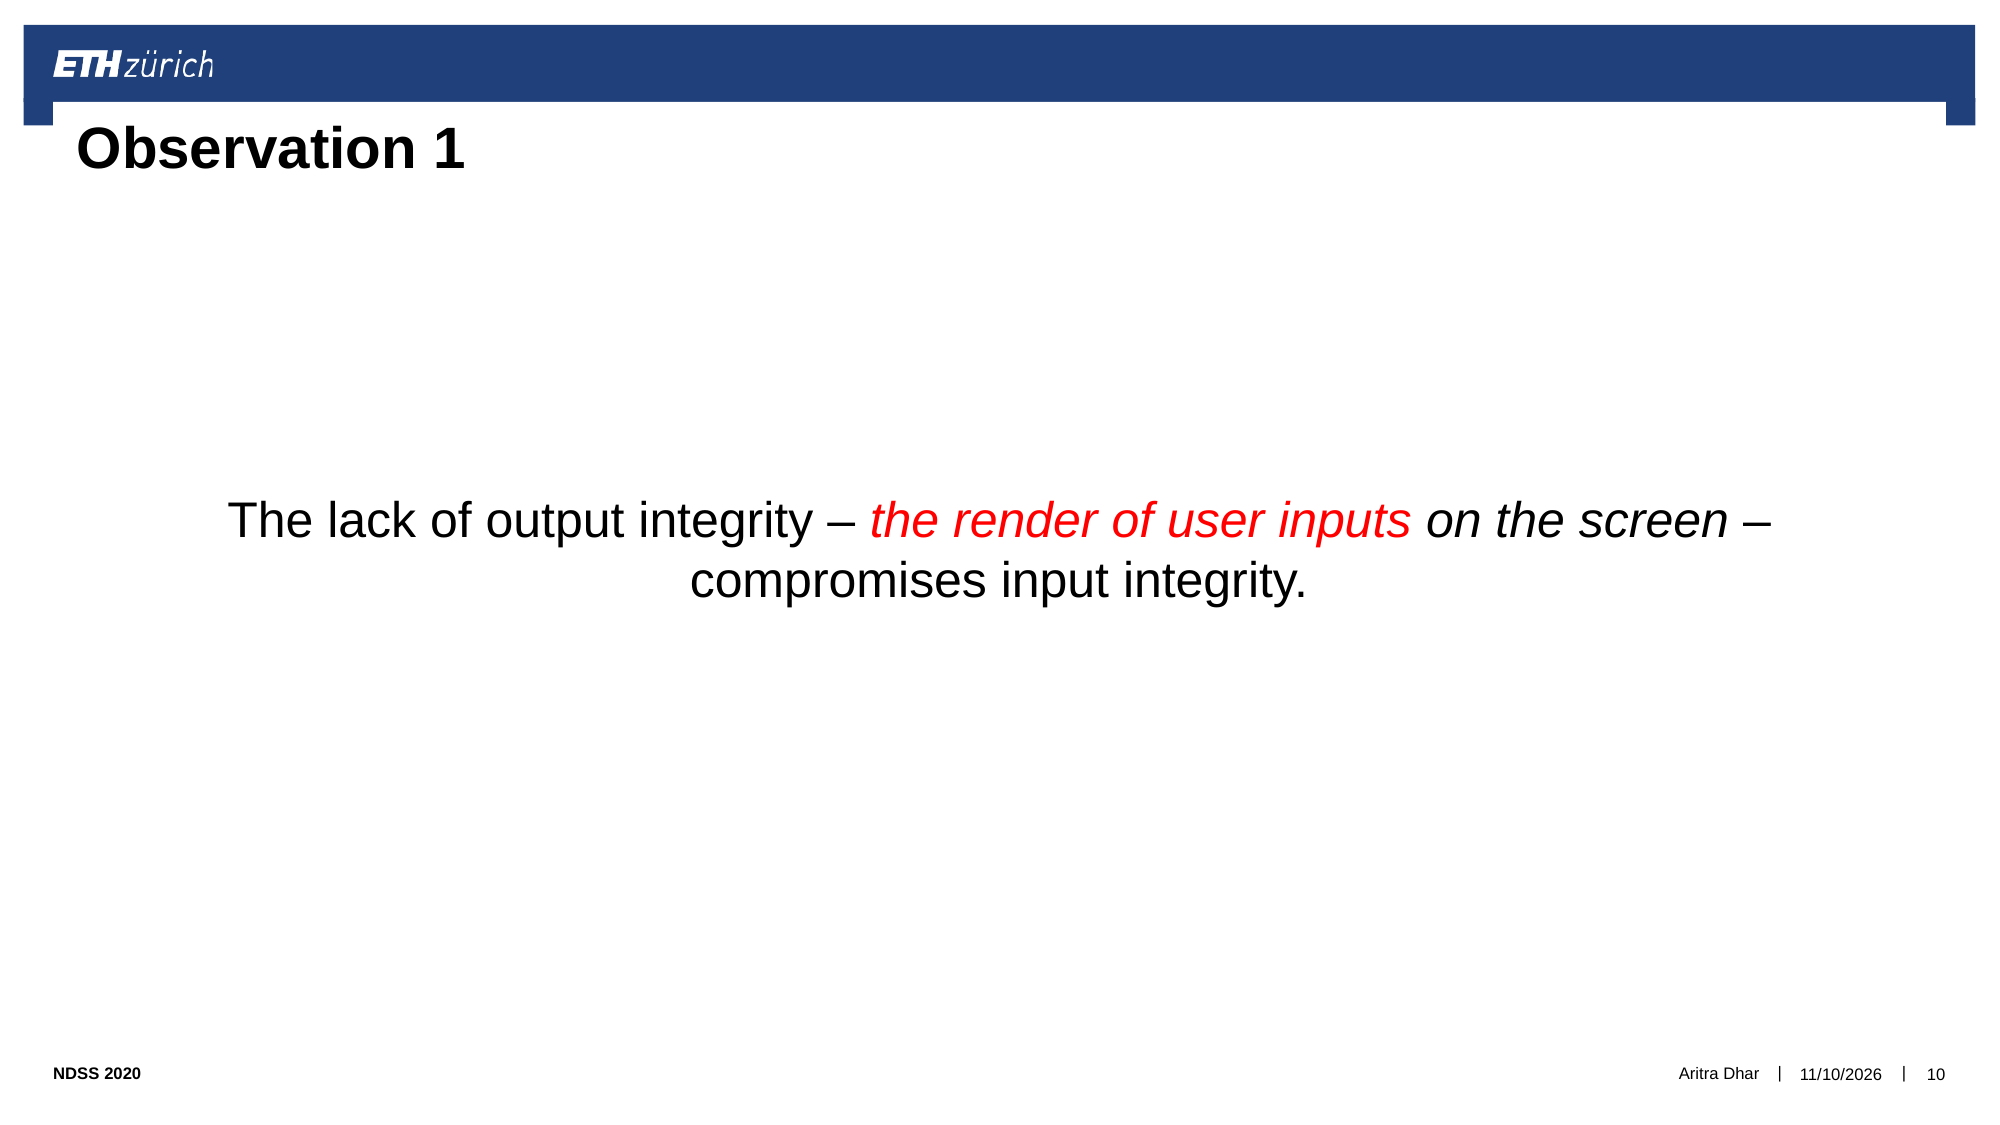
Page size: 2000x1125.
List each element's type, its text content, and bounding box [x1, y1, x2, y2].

footer Aritra Dhar [999, 1034, 1760, 1111]
title Observation 1 [53, 101, 1946, 262]
slide_number 10 [1906, 1034, 1966, 1112]
list The lack of output integrity – the render of user inputs on the screen – compromises input integrity. [53, 487, 1946, 625]
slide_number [1790, 1034, 1892, 1112]
